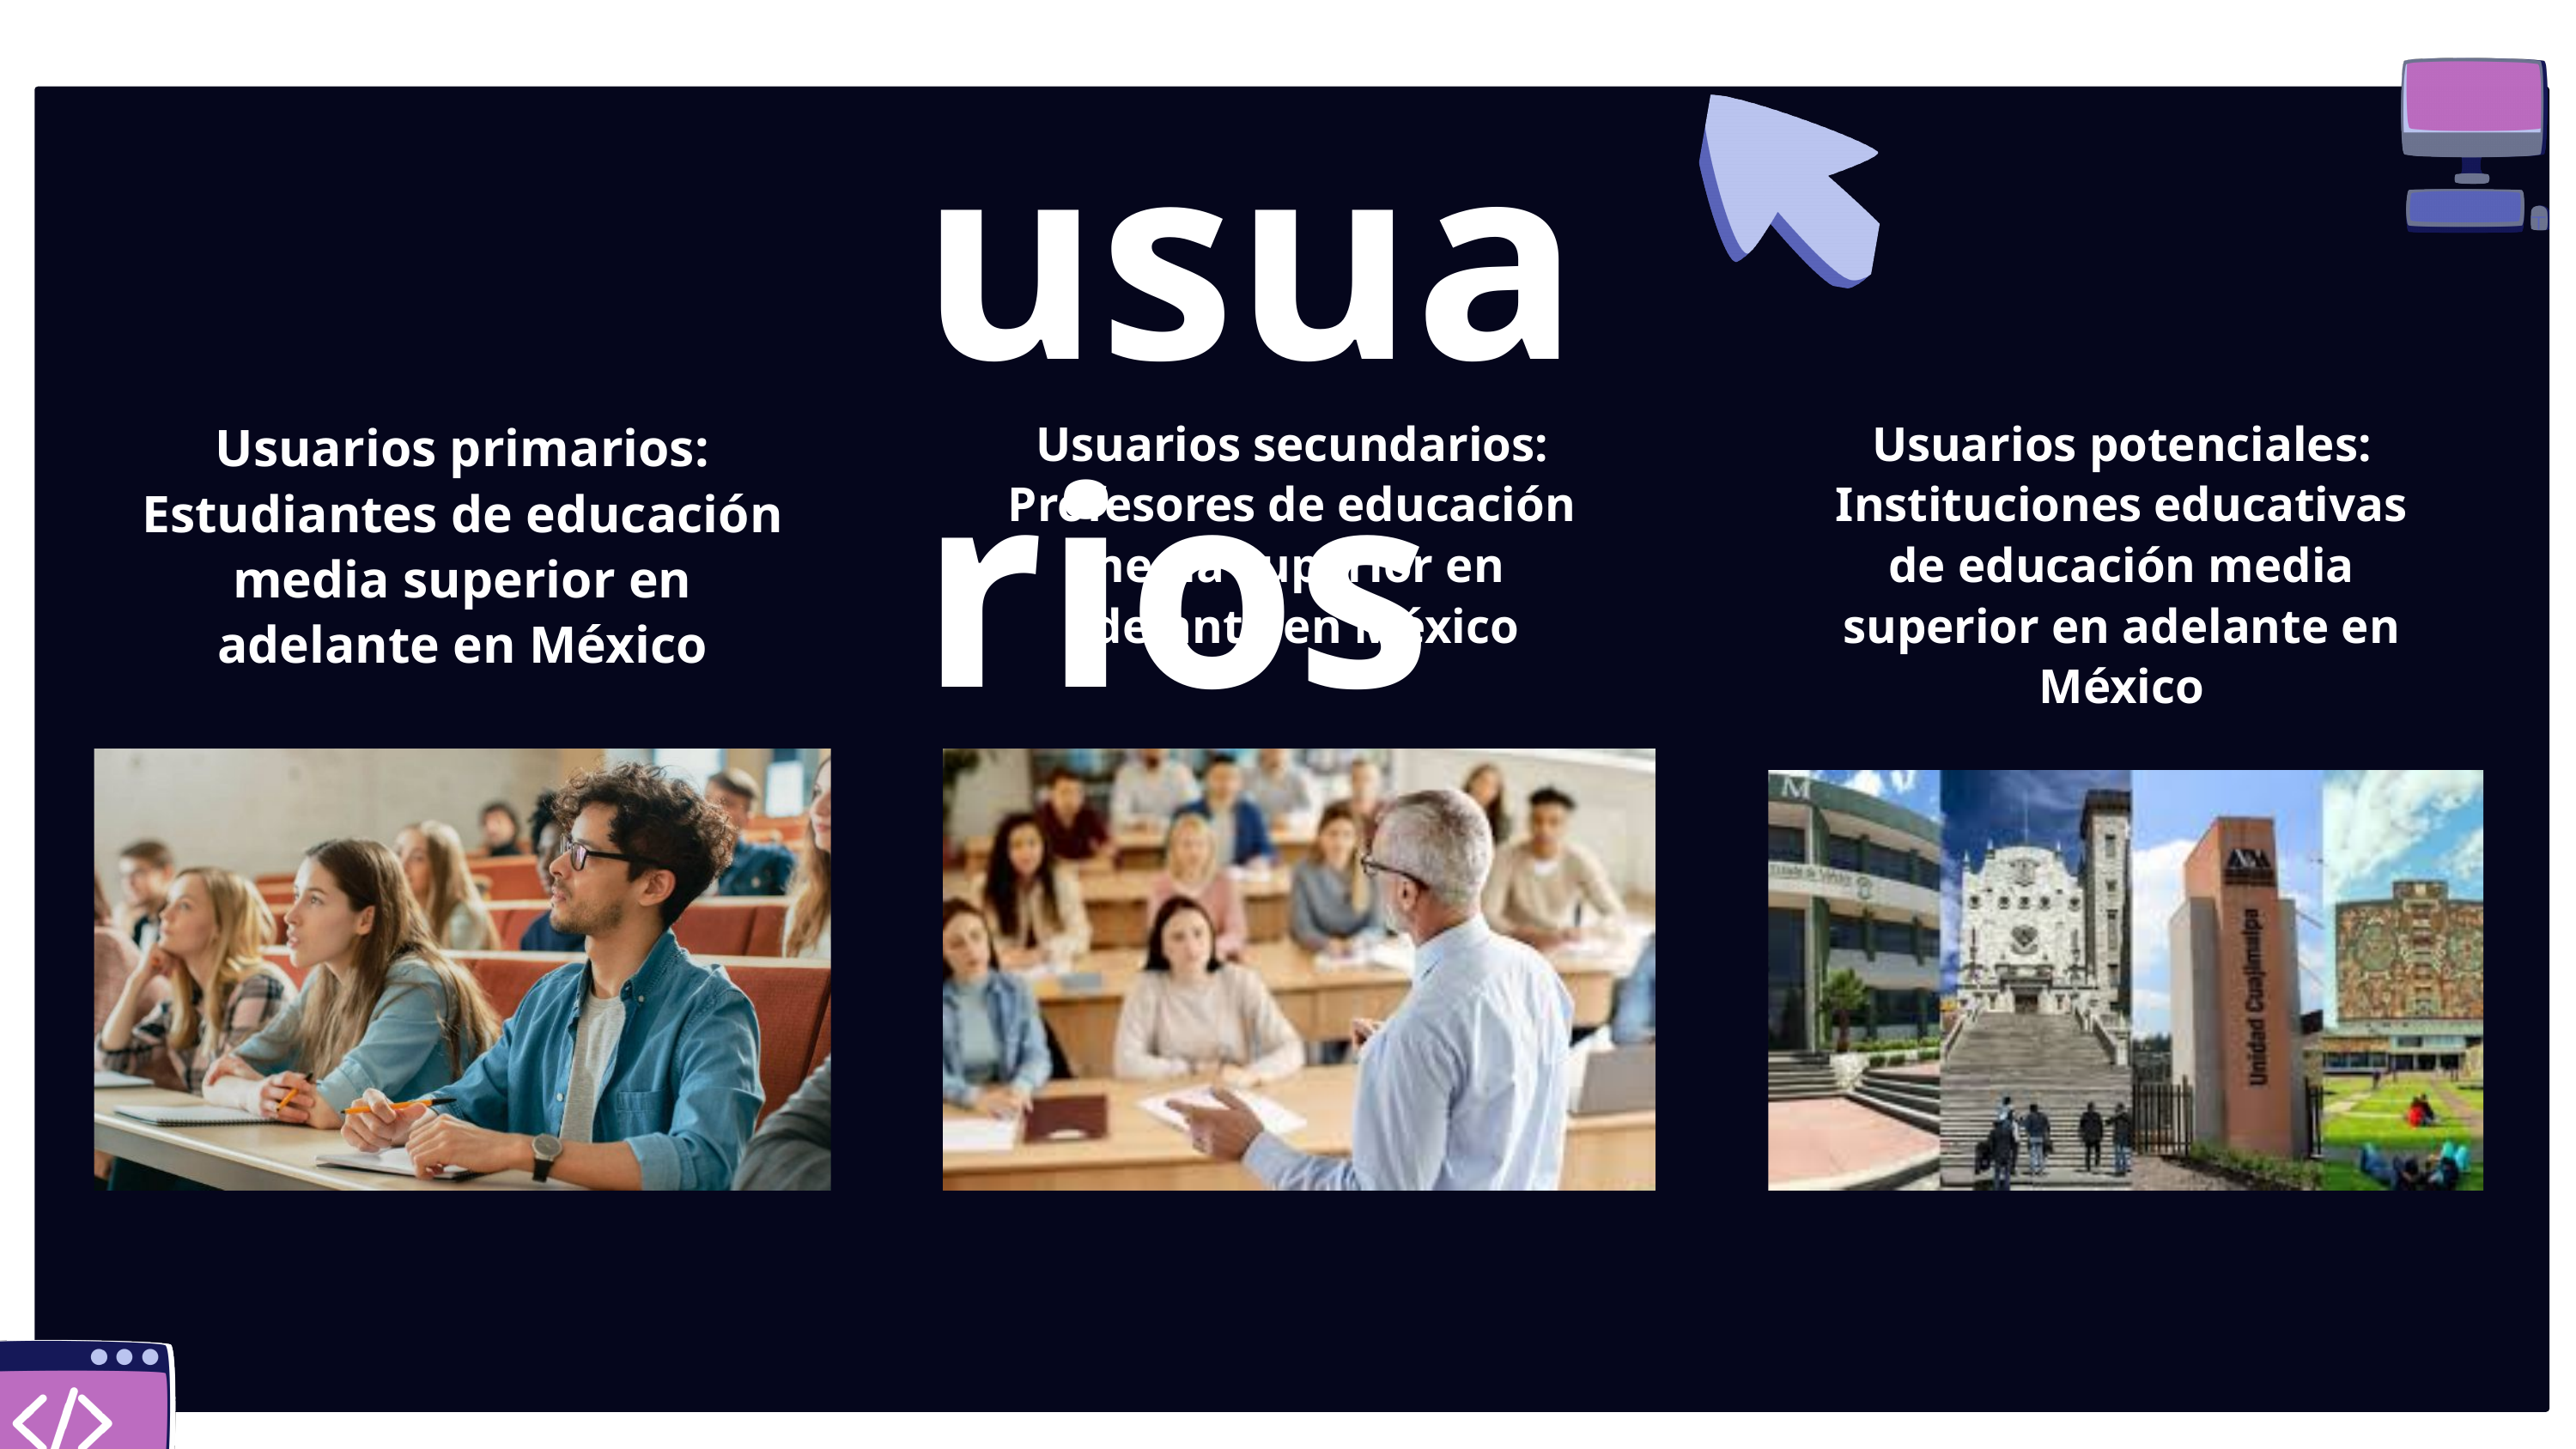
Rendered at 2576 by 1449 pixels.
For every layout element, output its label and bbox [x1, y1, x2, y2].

text_box [2400, 56, 2550, 85]
text_box [34, 86, 2550, 1413]
text_box [0, 1337, 179, 1449]
